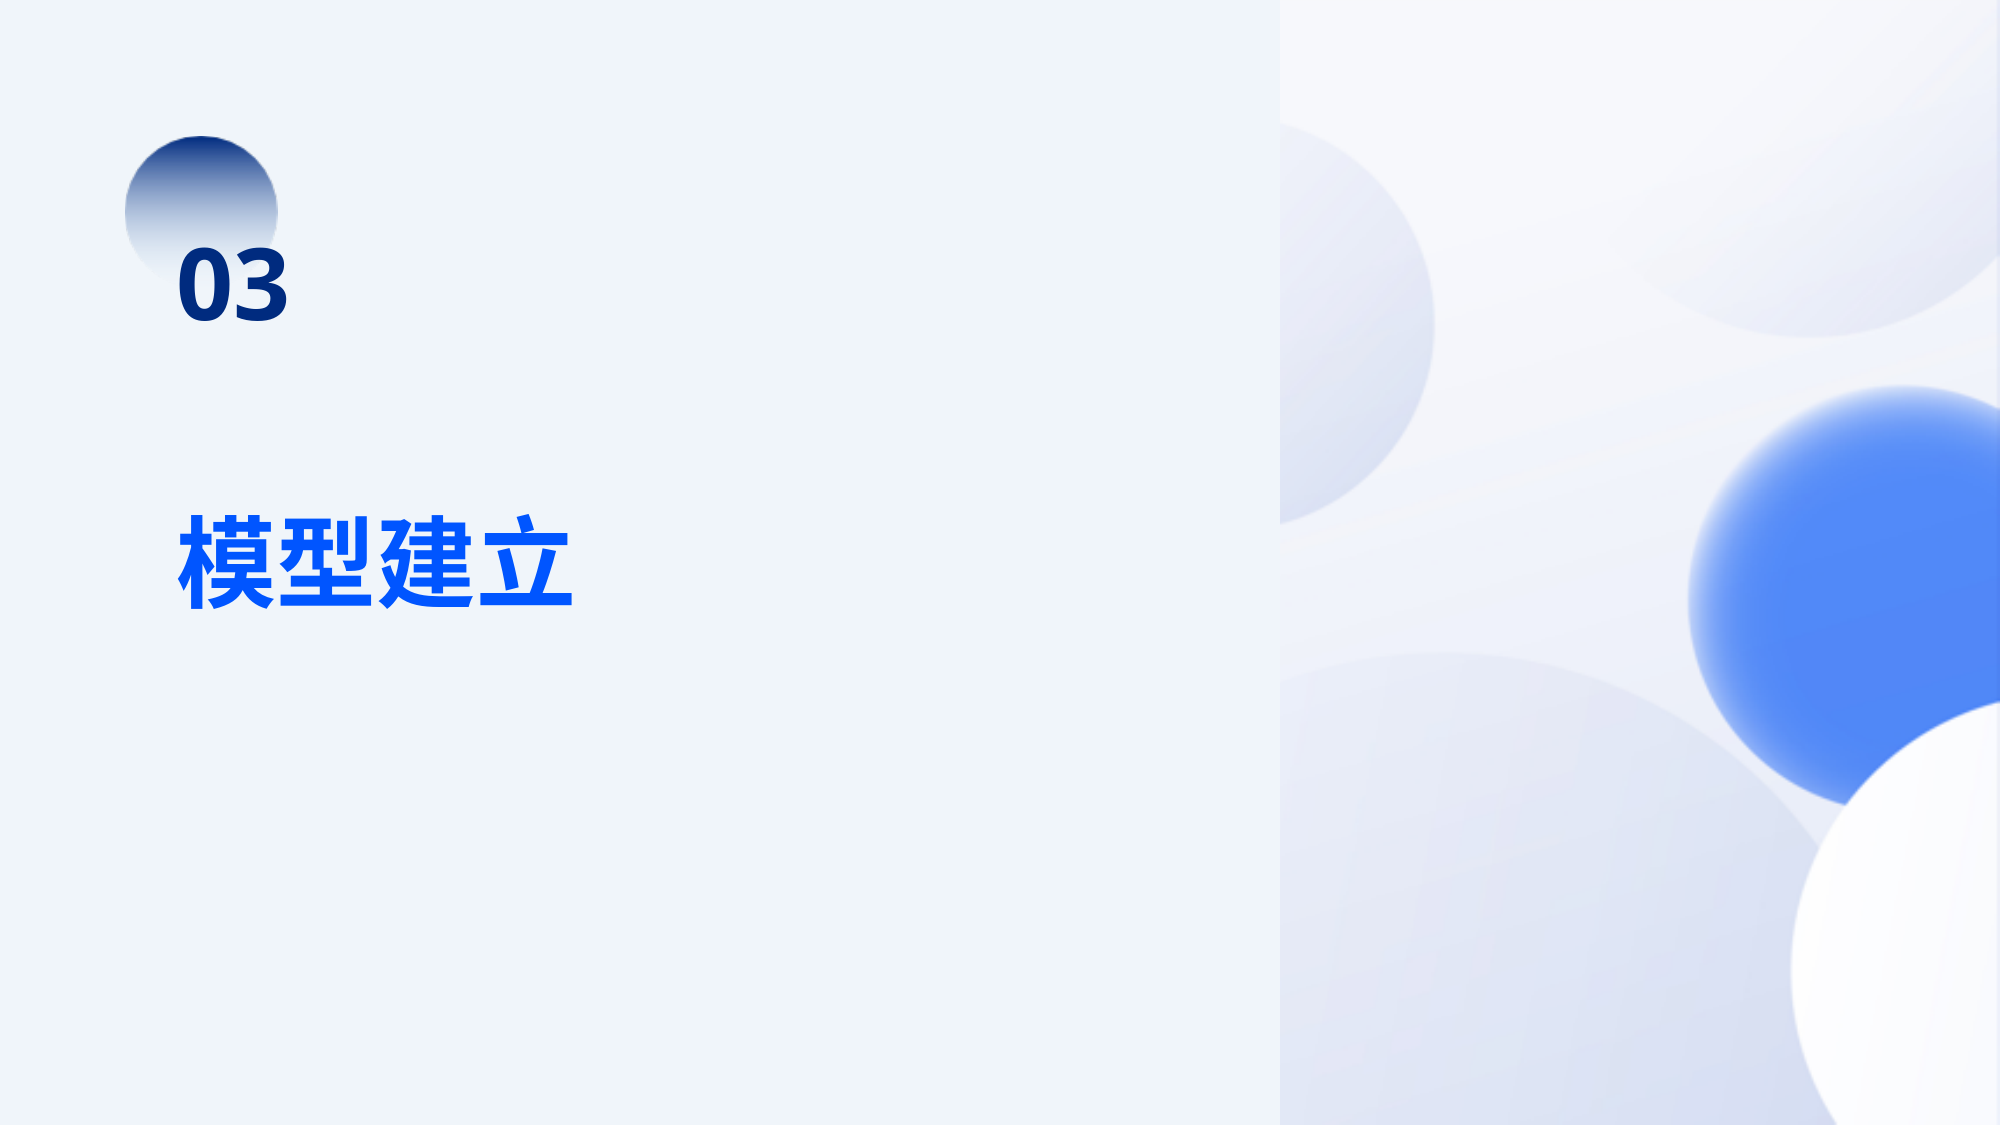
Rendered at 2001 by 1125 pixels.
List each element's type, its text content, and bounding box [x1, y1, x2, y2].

text_box 03 [160, 151, 1111, 350]
picture [1279, 0, 2000, 1125]
text_box 模型建立 [160, 431, 1111, 629]
picture [125, 136, 278, 289]
